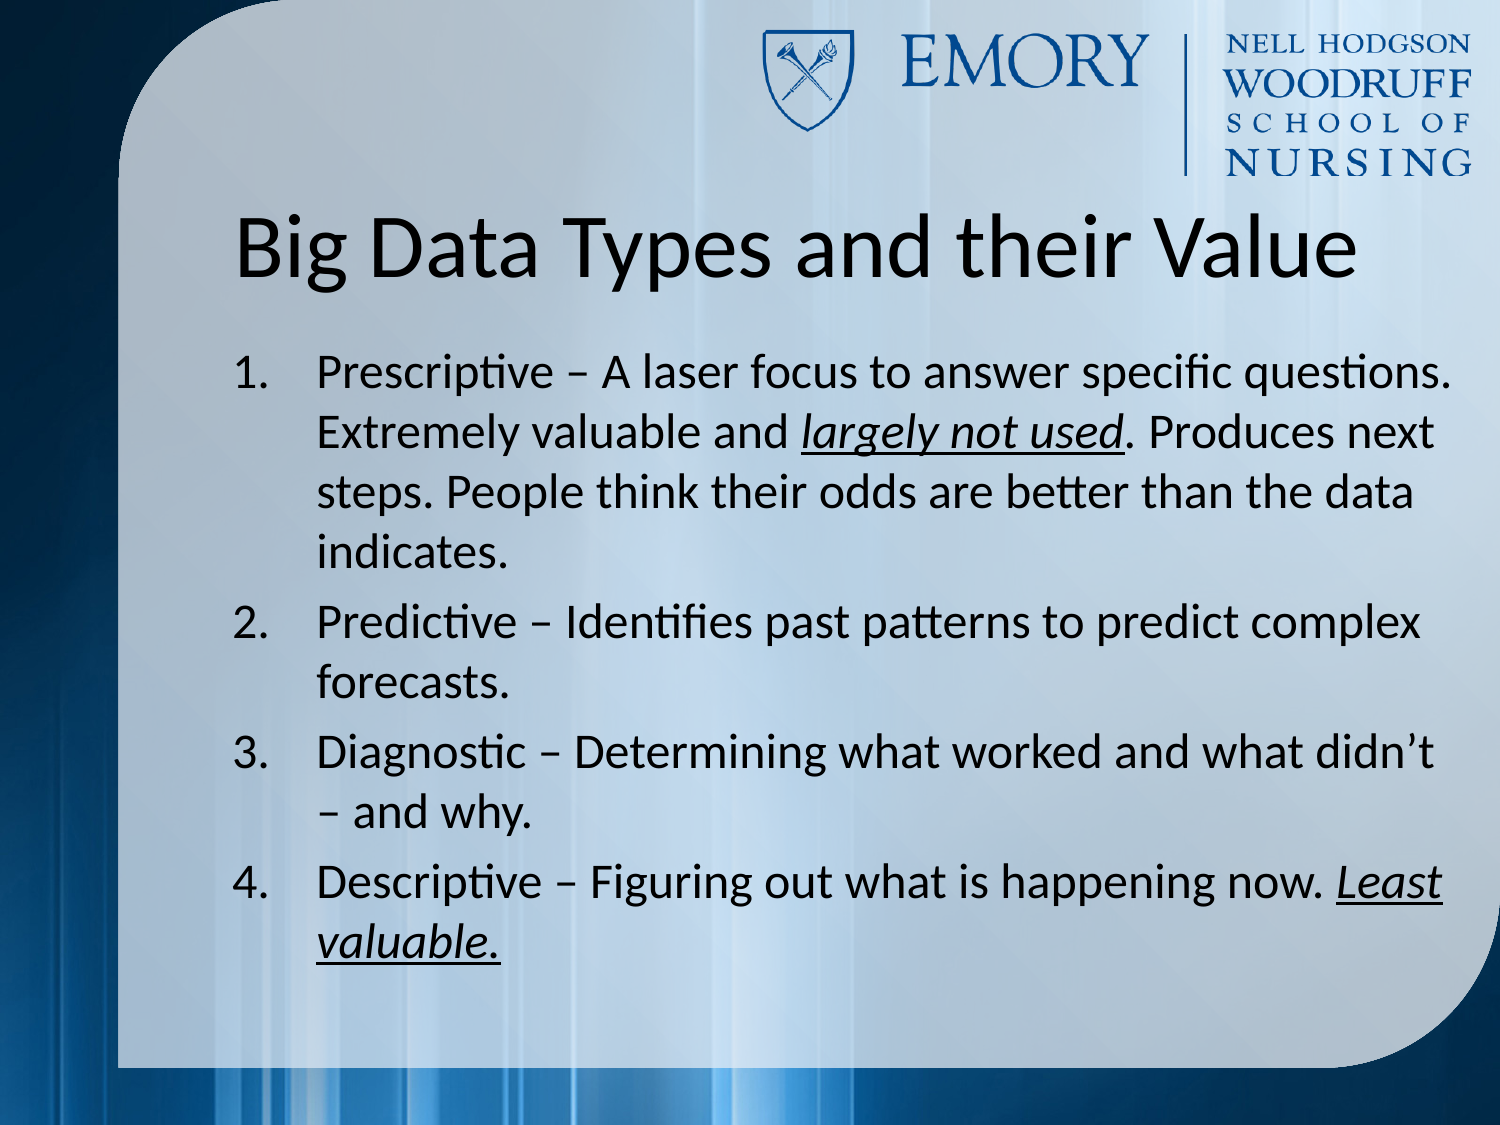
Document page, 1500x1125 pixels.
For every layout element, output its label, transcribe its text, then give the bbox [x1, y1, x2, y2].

picture [0, 0, 1500, 1125]
list Prescriptive – A laser focus to answer specific questions. Extremely valuable and largely not used. Produces next steps. People think their odds are better than the data indicates. Predictive – Identifies past patterns to predict complex forecasts. Diagnostic – Determining what worked and what didn’t – and why. Descriptive – Figuring out what is happening now. Least valuable. [217, 331, 1472, 972]
title Big Data Types and their Value [170, 178, 1425, 404]
